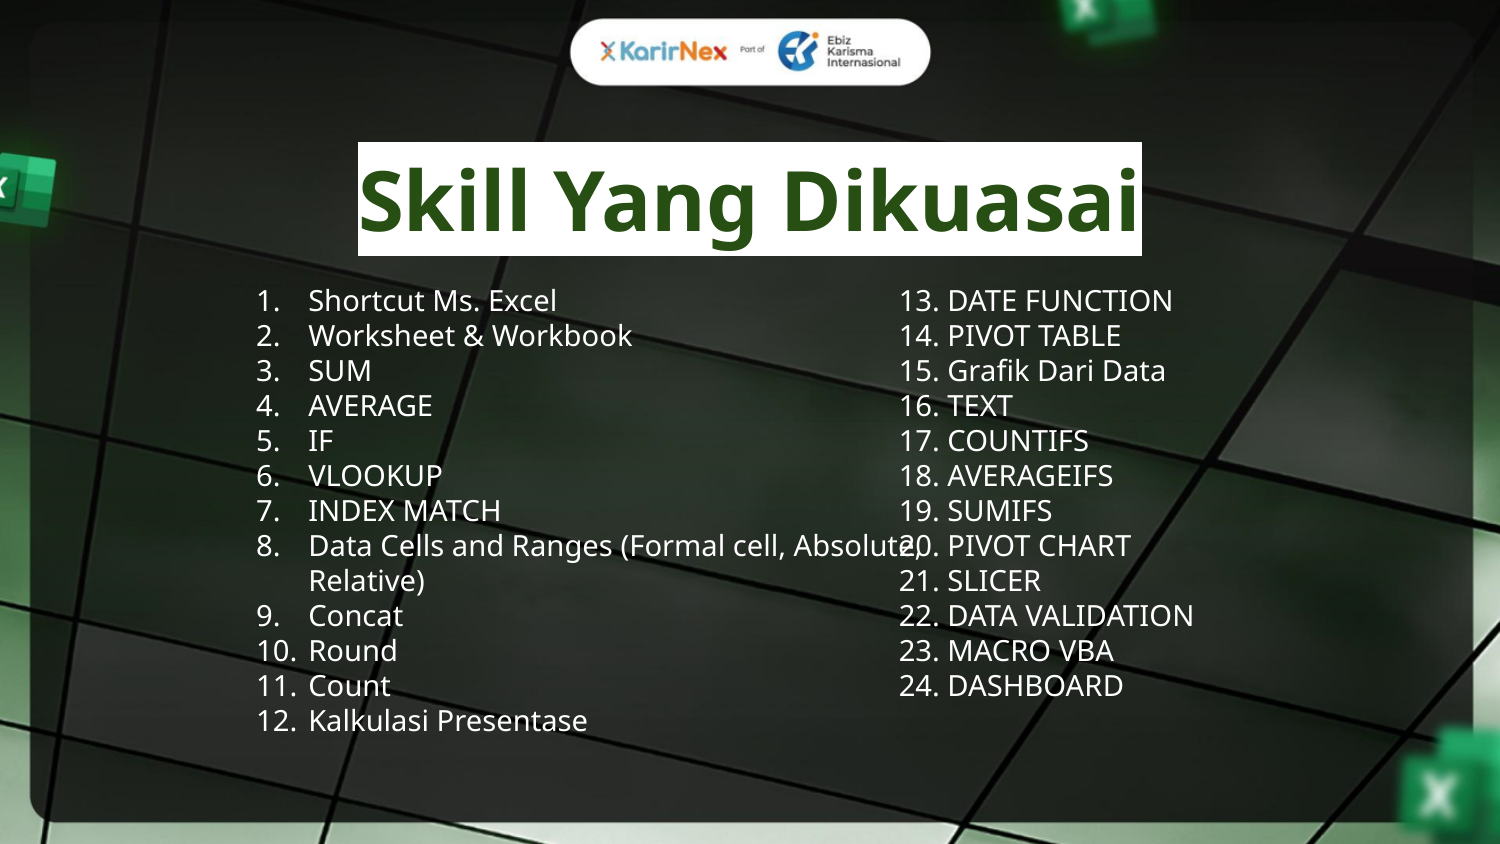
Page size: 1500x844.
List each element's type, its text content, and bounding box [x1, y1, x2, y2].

text_box Skill Yang Dikuasai [268, 133, 1232, 264]
text_box Shortcut Ms. Excel Worksheet & Workbook SUM AVERAGE IF VLOOKUP INDEX MATCH Data Cells and Ranges (Formal cell, Absolute, Relative) Concat Round Count Kalkulasi Presentase [218, 267, 979, 753]
picture [0, 0, 1500, 844]
text_box 13. DATE FUNCTION 14. PIVOT TABLE 15. Grafik Dari Data 16. TEXT 17. COUNTIFS 18. AVERAGEIFS 19. SUMIFS 20. PIVOT CHART 21. SLICER 22. DATA VALIDATION 23. MACRO VBA 24. DASHBOARD [883, 267, 1500, 718]
